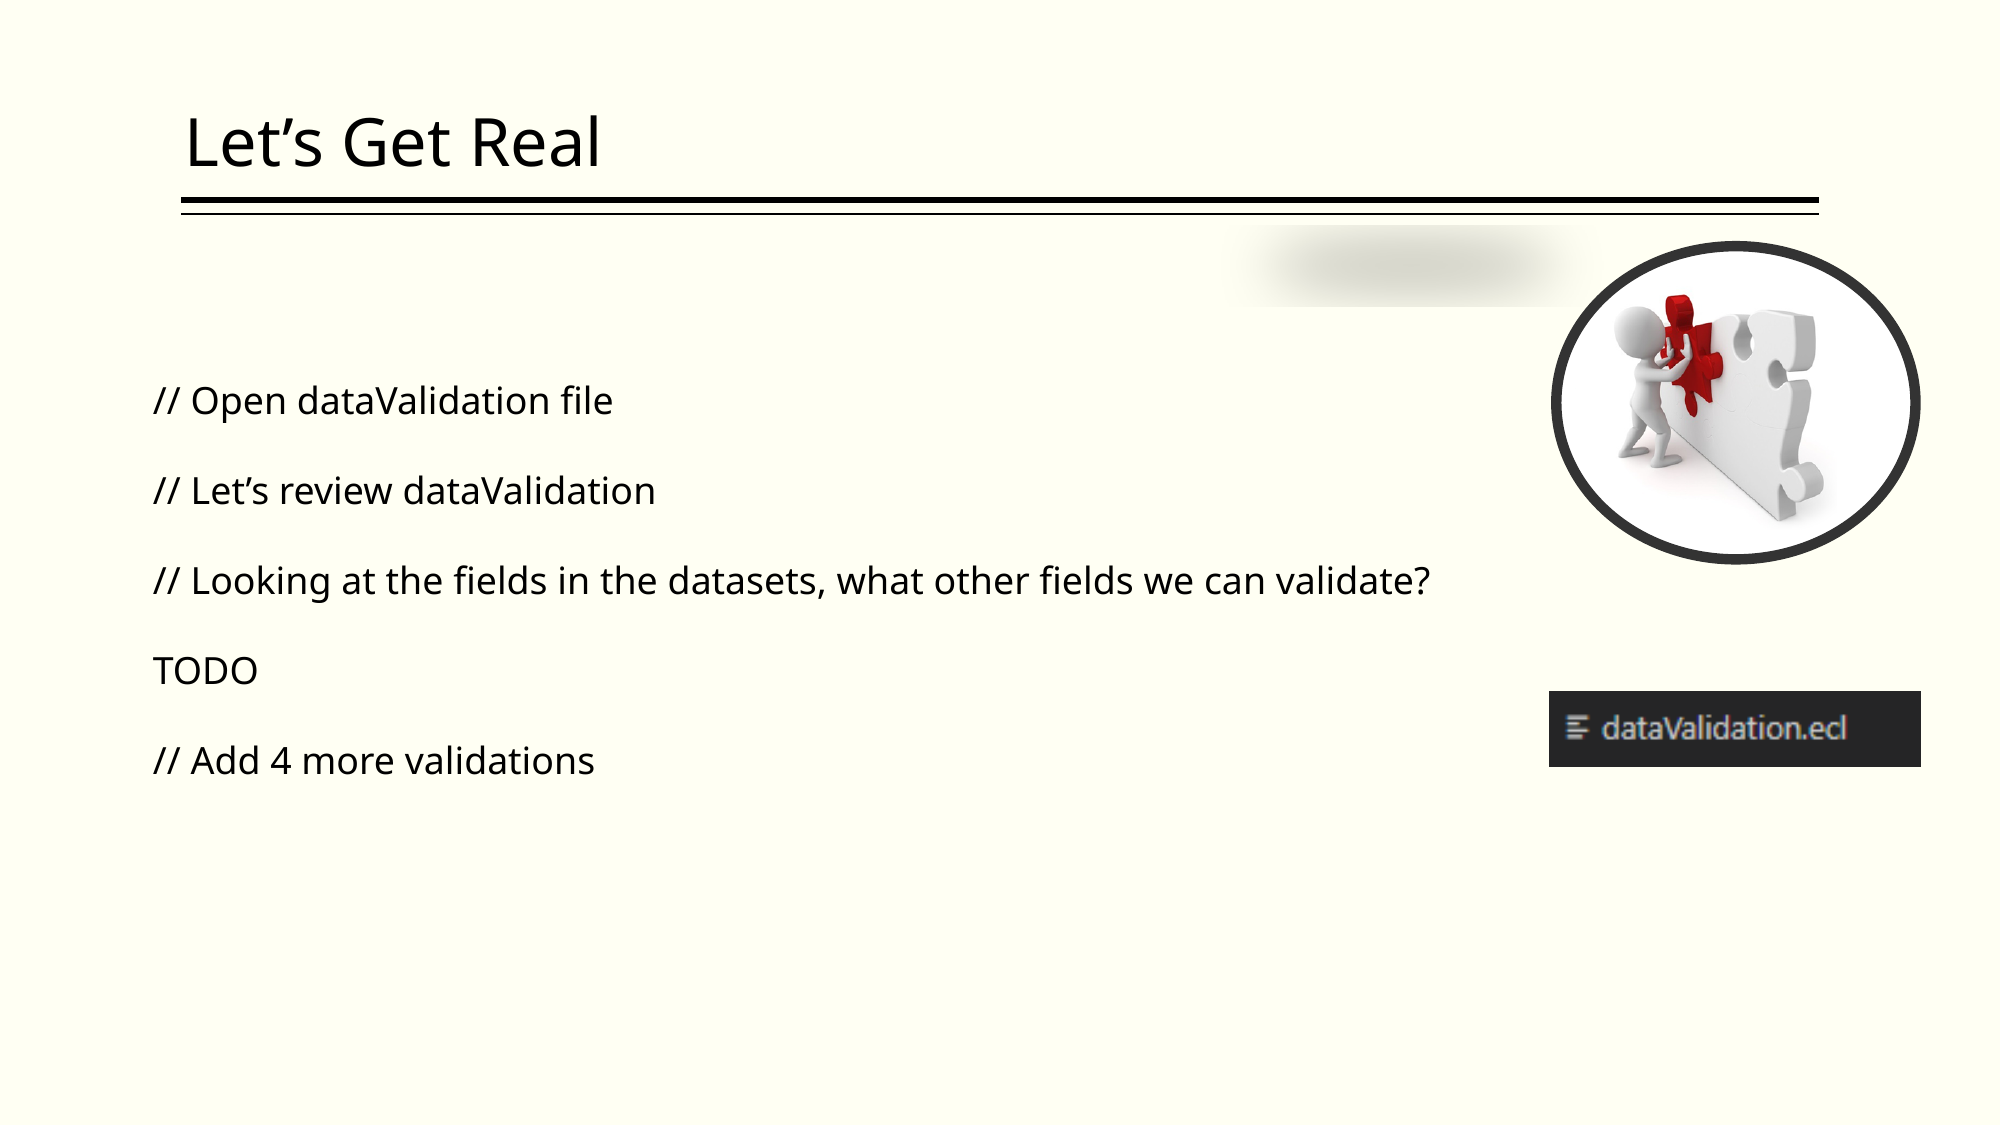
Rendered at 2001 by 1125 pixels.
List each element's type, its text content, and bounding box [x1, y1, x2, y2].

text_box // Open dataValidation file // Let’s review dataValidation // Looking at the fields in the datasets, what other fields we can validate? TODO // Add 4 more validations [138, 370, 1735, 858]
picture [1556, 246, 1916, 560]
text_box Let’s Get Real [184, 108, 1271, 182]
picture [1549, 691, 1921, 767]
